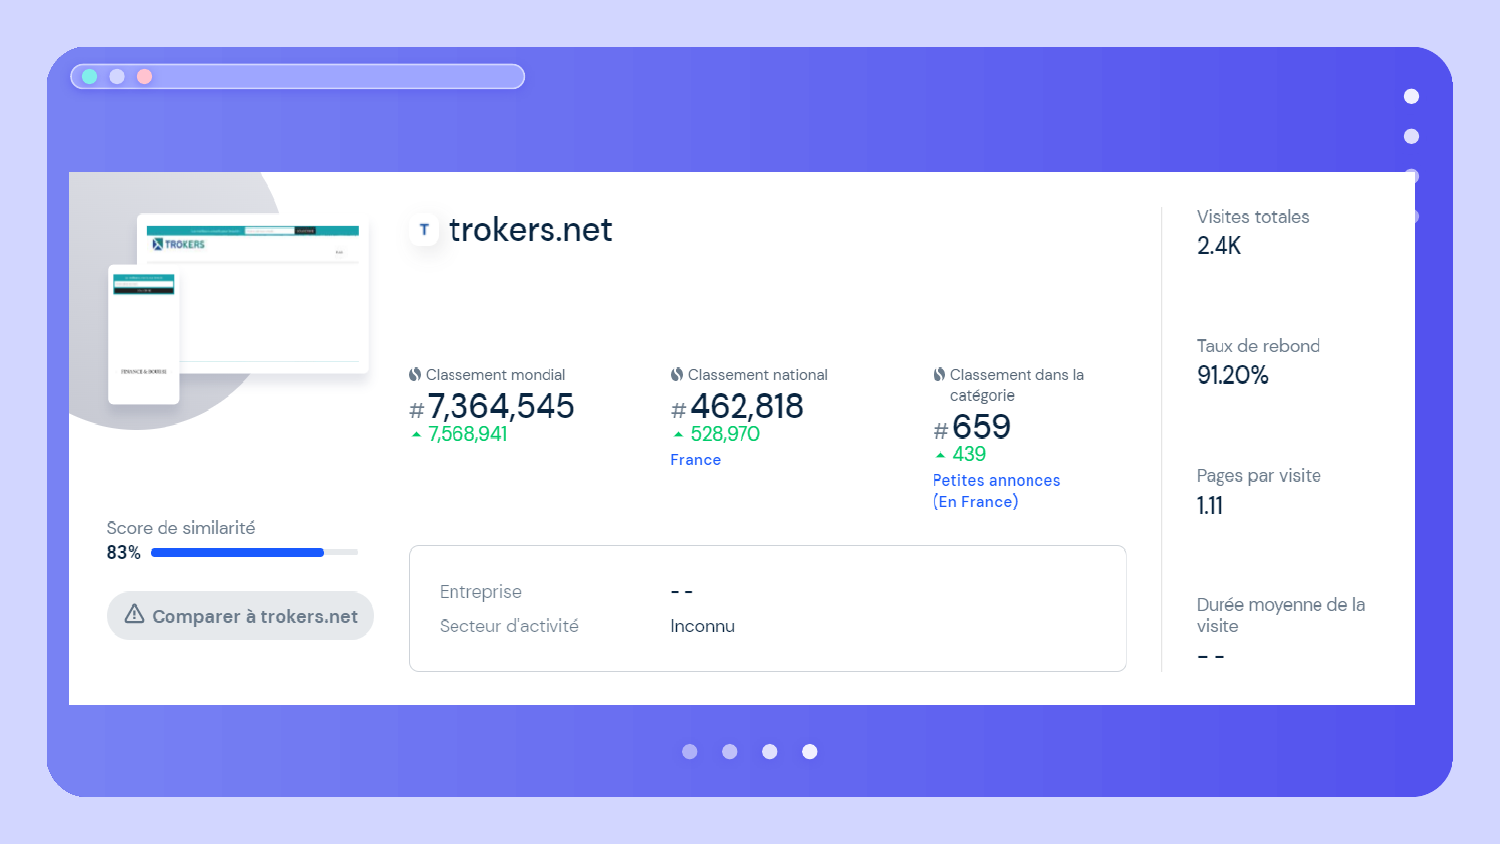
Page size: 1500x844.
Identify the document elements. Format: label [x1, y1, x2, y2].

picture [69, 172, 1415, 705]
